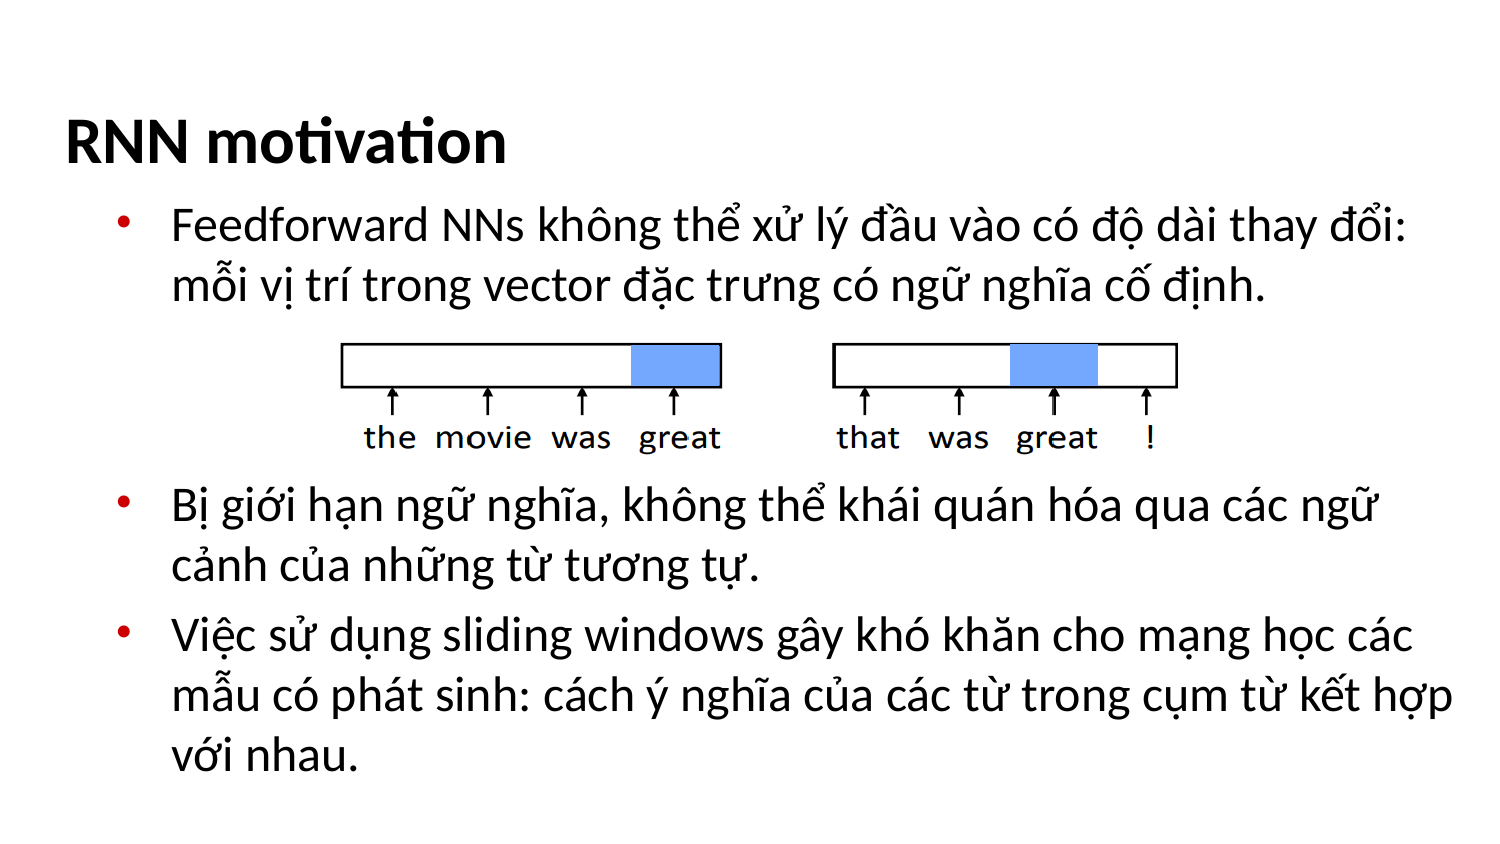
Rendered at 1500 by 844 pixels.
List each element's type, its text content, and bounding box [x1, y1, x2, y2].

list Feedforward NNs không thể xử lý đầu vào có độ dài thay đổi: mỗi vị trí trong vector đặc trưng có ngữ nghĩa cố định. Bị giới hạn ngữ nghĩa, không thể khái quán hóa qua các ngữ cảnh của những từ tương tự. Việc sử dụng sliding windows gây khó khăn cho mạng học các mẫu có phát sinh: cách ý nghĩa của các từ trong cụm từ kết hợp với nhau. [100, 184, 1500, 807]
title RNN motivation [50, 62, 1450, 185]
picture [324, 334, 1201, 460]
